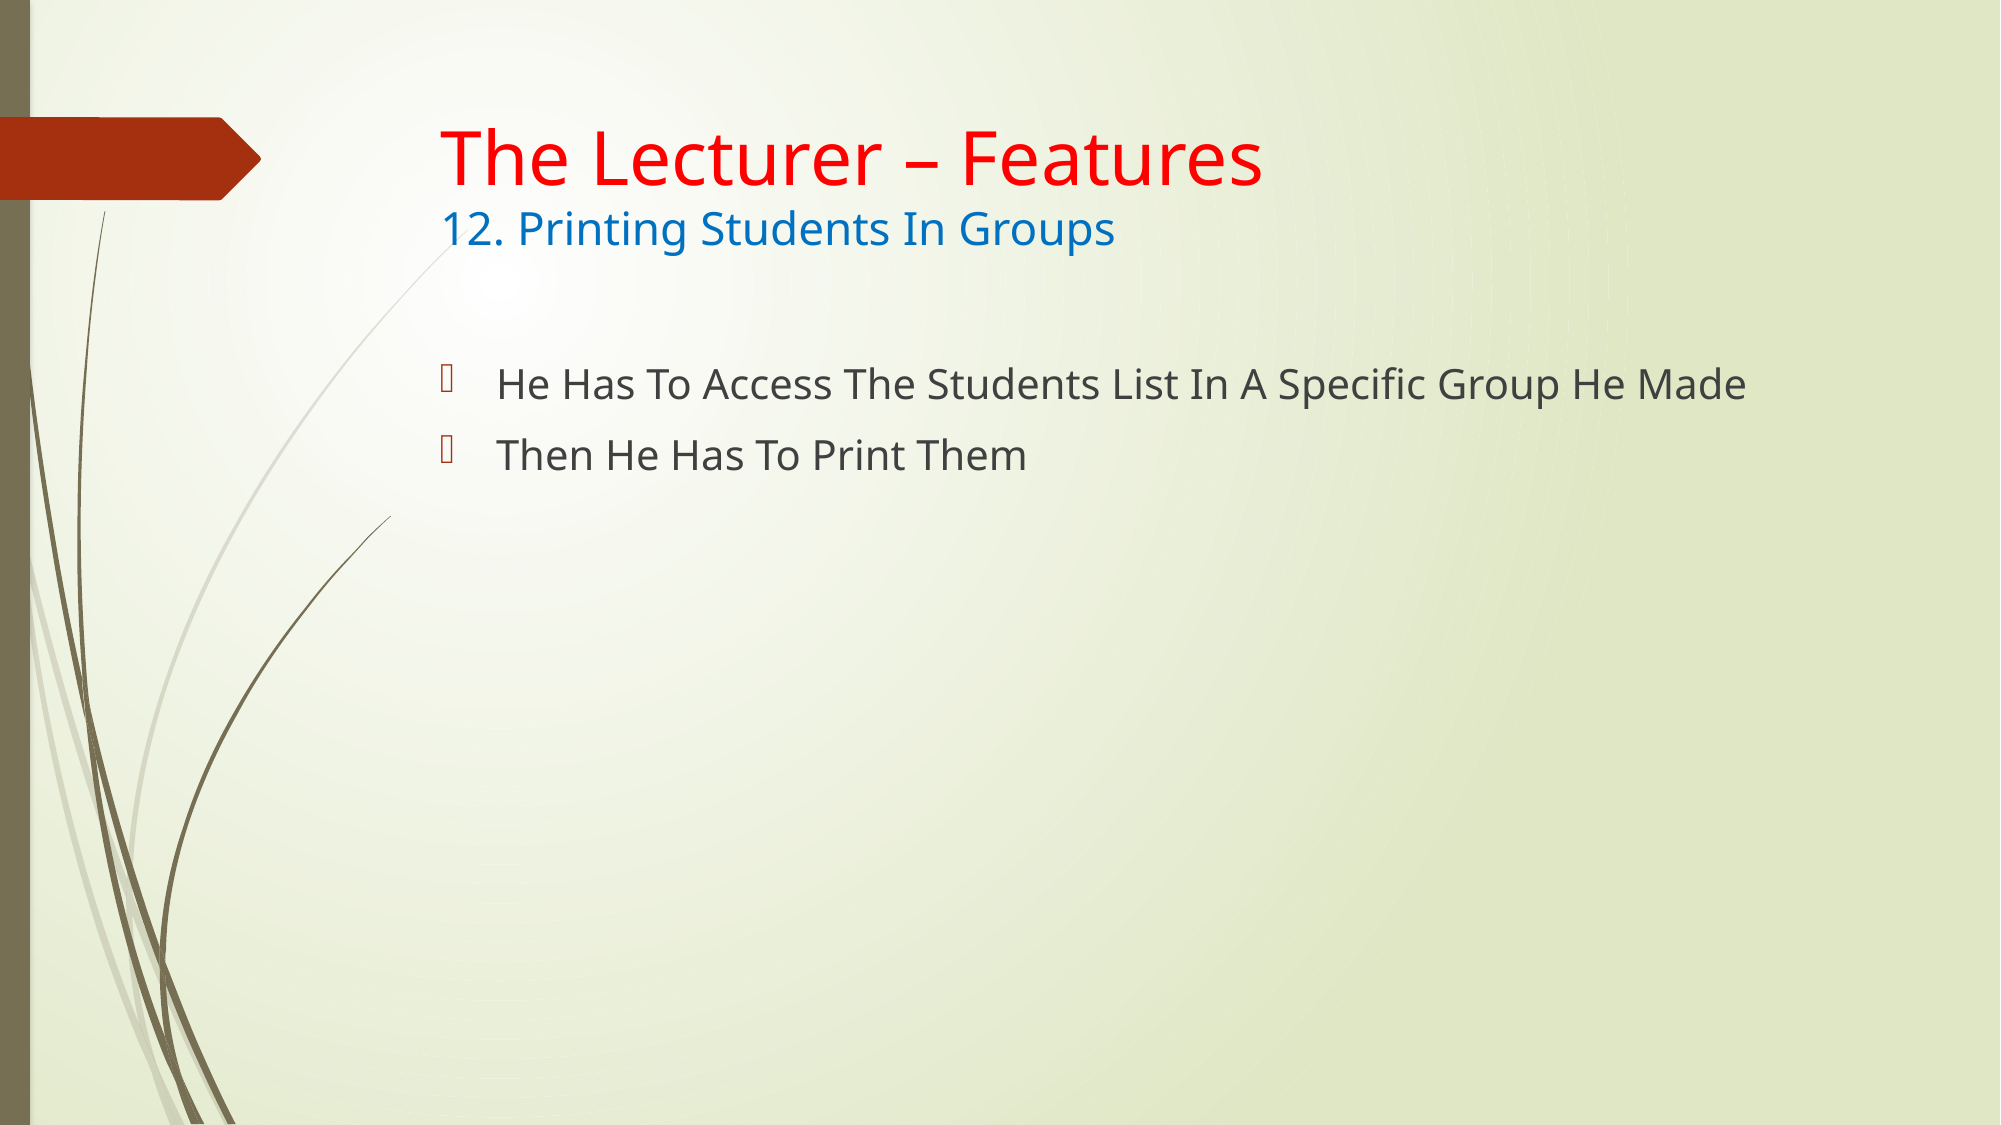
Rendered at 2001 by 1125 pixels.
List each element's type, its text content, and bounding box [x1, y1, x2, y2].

title The Lecturer – Features 12. Printing Students In Groups [425, 102, 1888, 313]
list He Has To Access The Students List In A Specific Group He Made Then He Has To Print Them [424, 350, 1888, 970]
